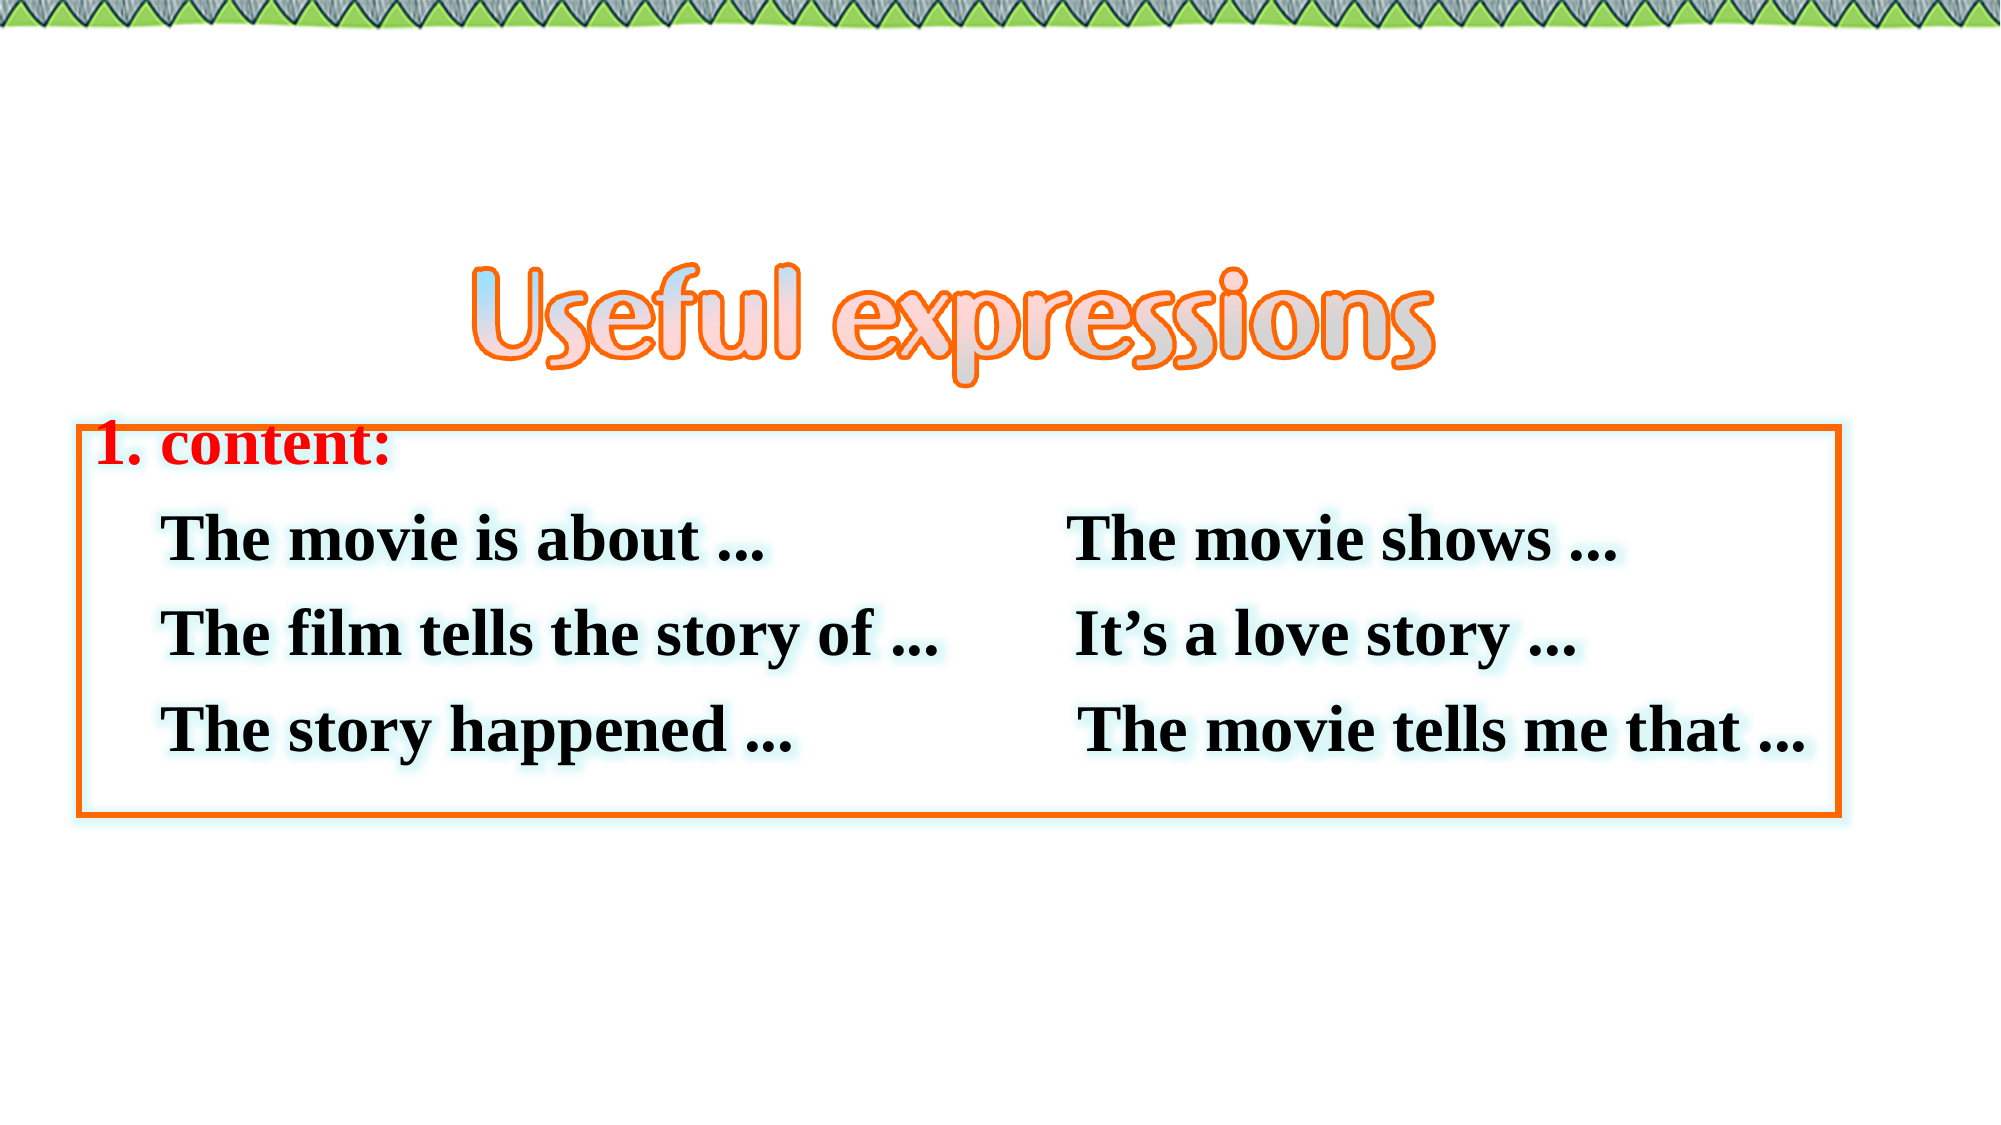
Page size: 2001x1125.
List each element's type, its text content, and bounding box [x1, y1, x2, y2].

table_cell [76, 423, 1846, 821]
table_cell game shows [79, 426, 1843, 817]
picture [0, 0, 2001, 1125]
text_box 1. content: The movie is about ... The movie shows ... The film tells the story of ... It’s a love story ... The story happened ... The movie tells me that ... [78, 427, 1839, 816]
